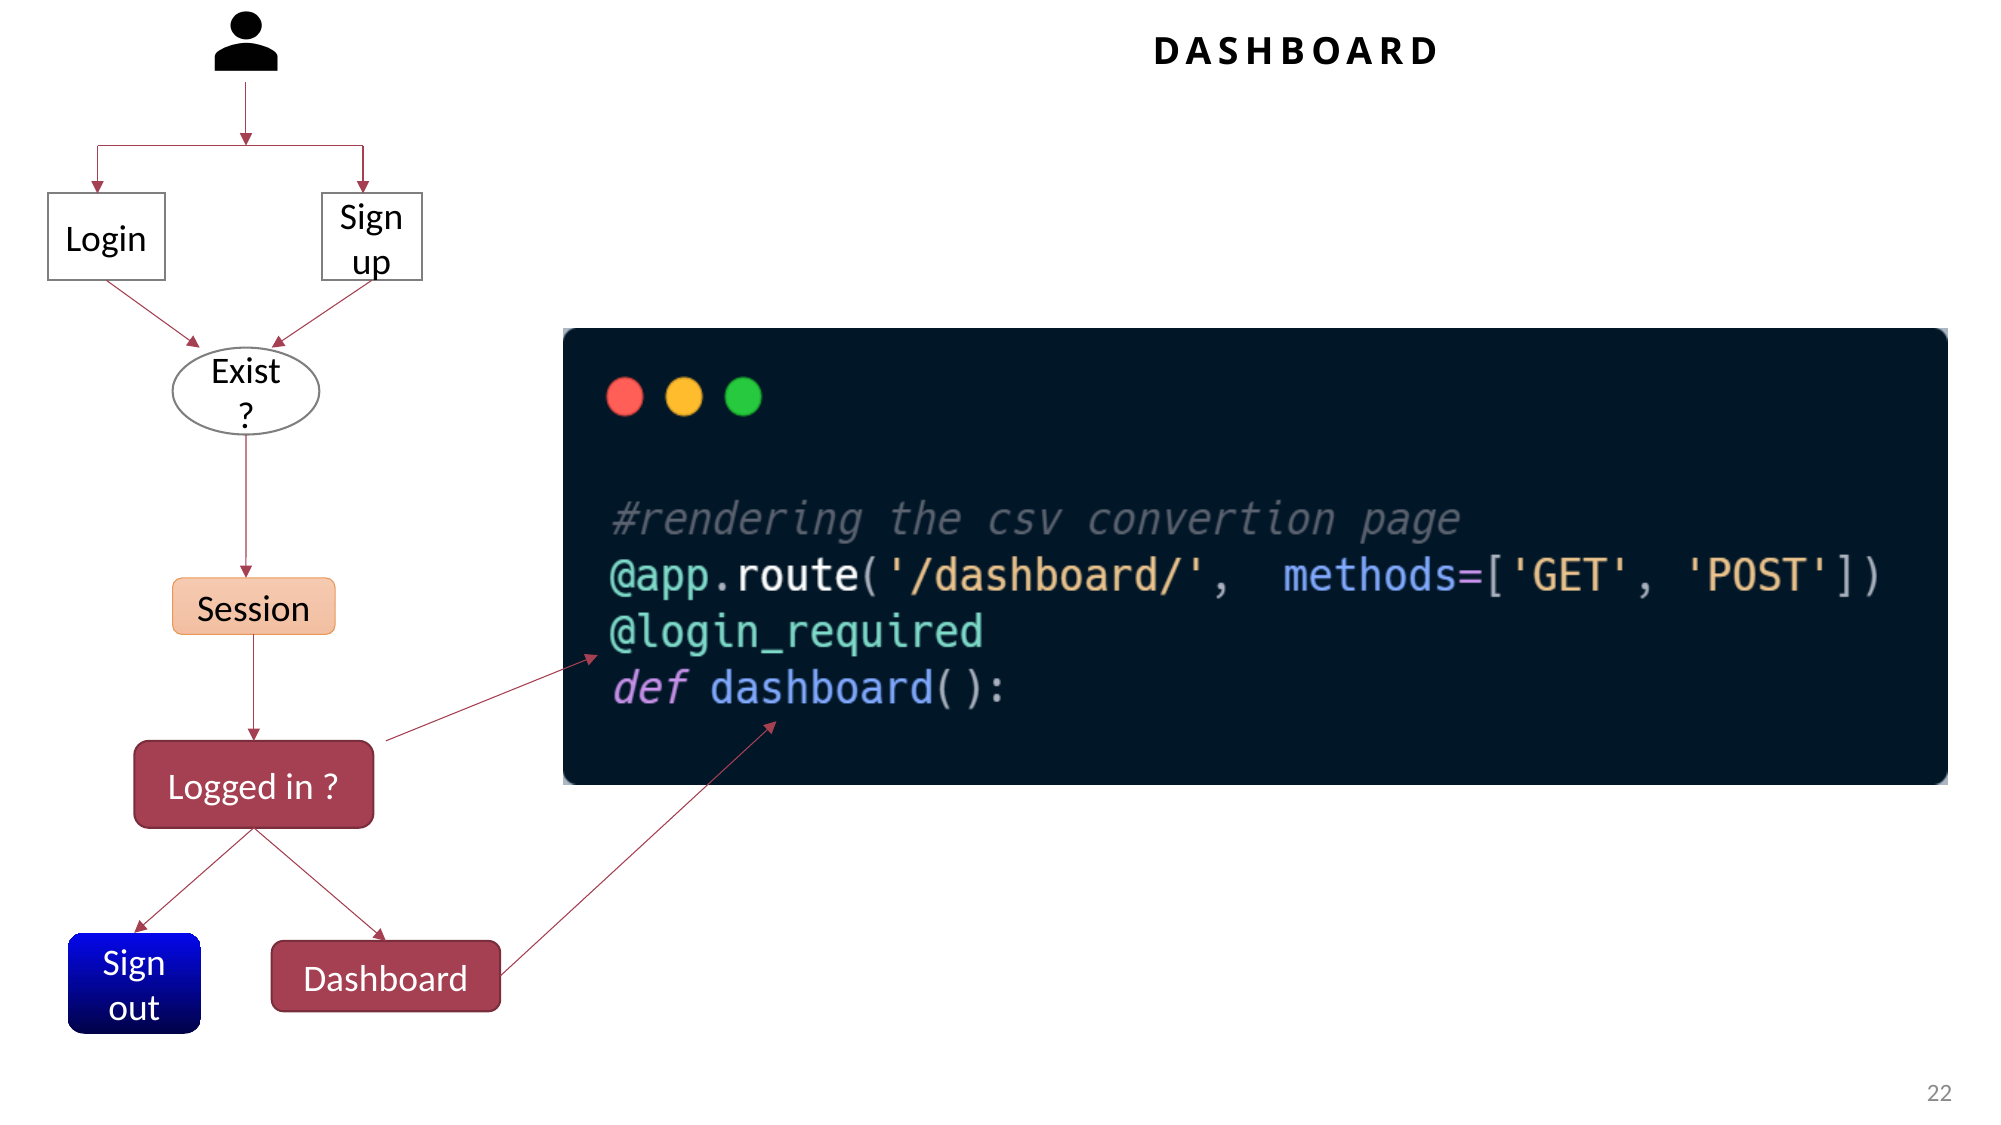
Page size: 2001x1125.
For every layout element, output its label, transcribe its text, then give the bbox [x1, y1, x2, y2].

slide_number 22 [1894, 1061, 1968, 1121]
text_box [253, 827, 386, 941]
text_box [385, 655, 598, 741]
picture [199, 0, 293, 83]
text_box Dashboard [270, 939, 502, 1013]
text_box Exist? [171, 346, 321, 436]
text_box Sign out [67, 932, 202, 1034]
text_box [500, 721, 777, 977]
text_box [271, 280, 372, 348]
text_box Signup [321, 192, 423, 281]
title Dashboard [944, 8, 1646, 91]
picture [563, 328, 1948, 785]
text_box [134, 827, 253, 933]
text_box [106, 280, 200, 348]
text_box Session [172, 577, 336, 635]
text_box Login [47, 192, 166, 281]
text_box Logged in ? [133, 739, 375, 827]
